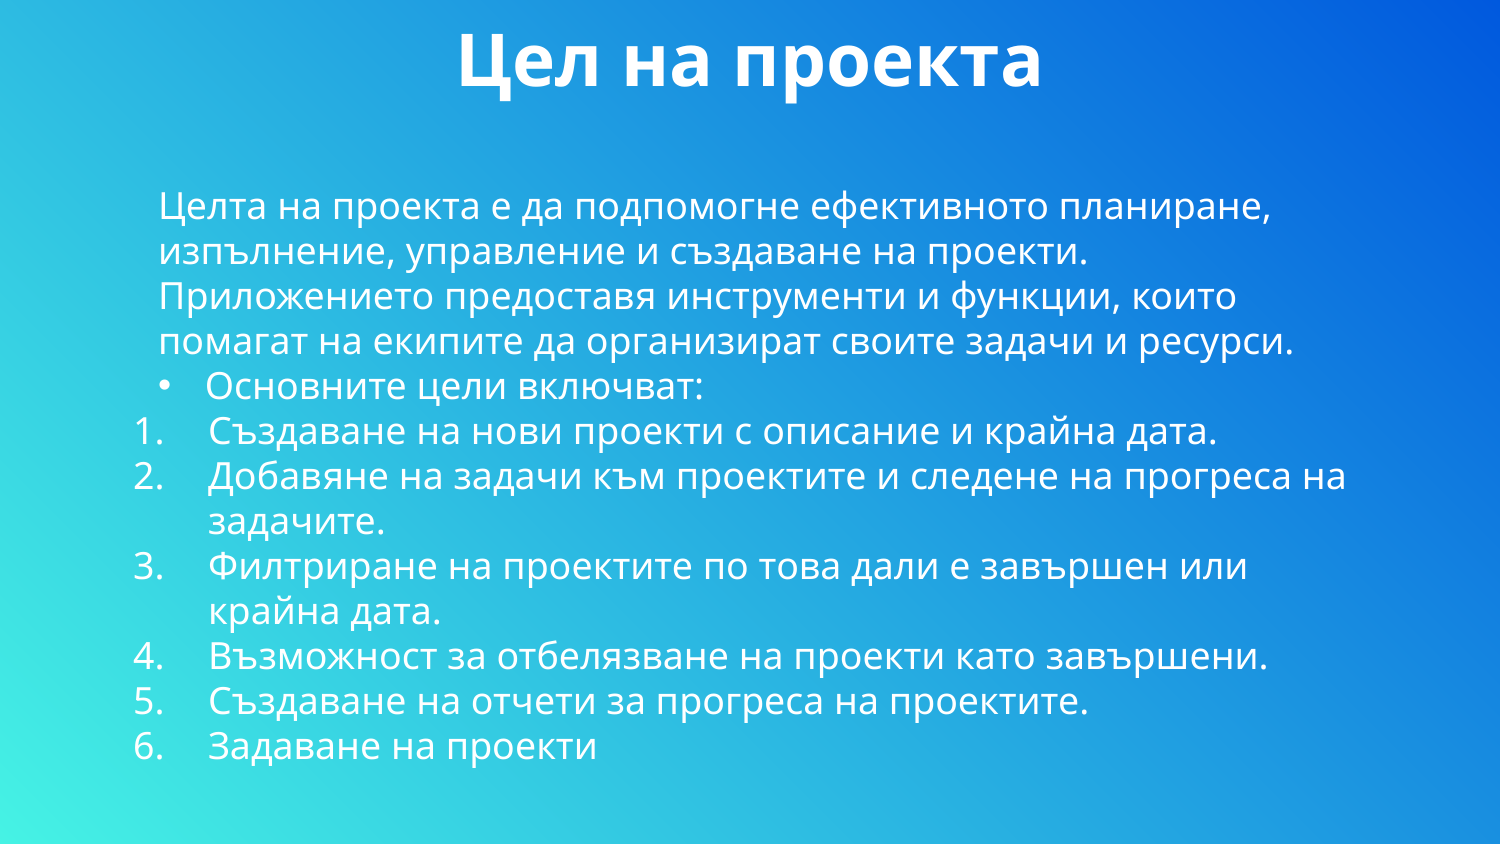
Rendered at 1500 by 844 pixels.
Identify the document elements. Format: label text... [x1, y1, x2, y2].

title Цел на проекта [118, 10, 1382, 105]
list Целта на проекта е да подпомогне ефективното планиране, изпълнение, управление и създаване на проекти. Приложението предоставя инструменти и функции, които помагат на екипите да организират своите задачи и ресурси. Основните цели включват: Създаване на нови проекти с описание и крайна дата. Добавяне на задачи към проектите и следене на прогреса на задачите. Филтриране на проектите по това дали е завършен или крайна дата. Възможност за отбелязване на проекти като завършени. Създаване на отчети за прогреса на проектите. Задаване на проекти [118, 166, 1382, 756]
